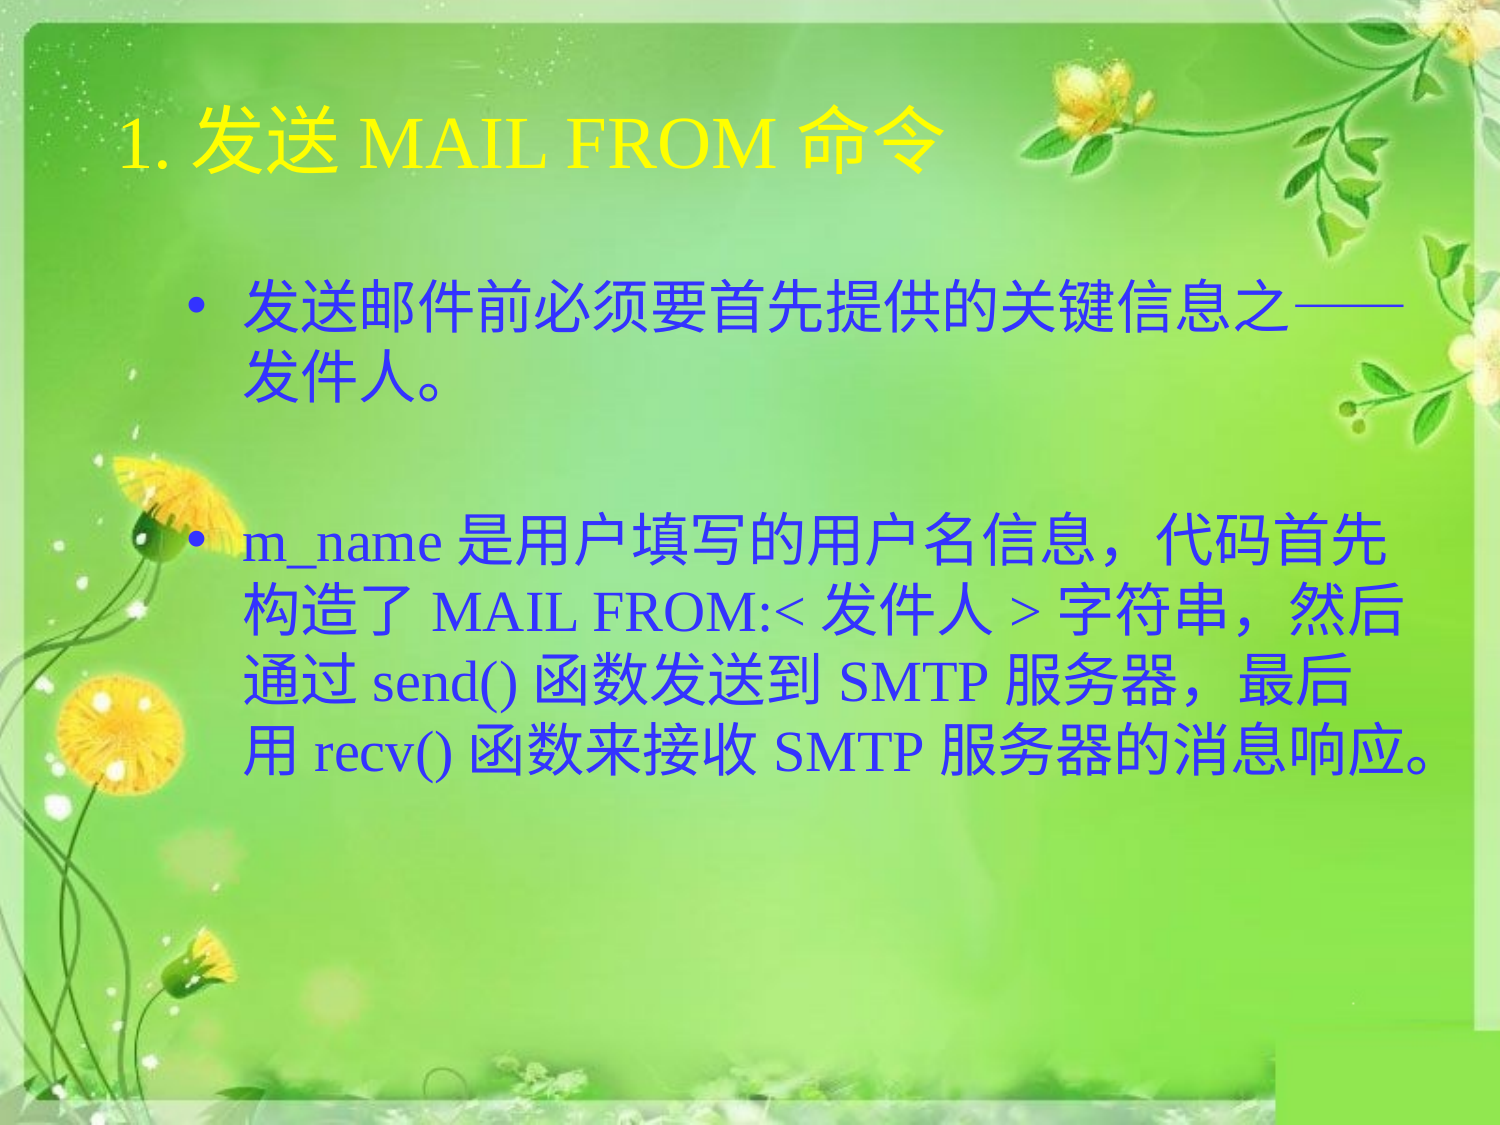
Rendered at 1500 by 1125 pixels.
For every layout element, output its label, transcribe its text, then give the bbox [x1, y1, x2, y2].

list 发送邮件前必须要首先提供的关键信息之——发件人。 m_name是用户填写的用户名信息，代码首先构造了MAIL FROM:<发件人>字符串，然后通过send()函数发送到SMTP服务器，最后用recv()函数来接收SMTP服务器的消息响应。 [171, 262, 1425, 1071]
title 1.发送MAIL FROM命令 [29, 45, 1034, 233]
picture [0, 0, 1500, 1125]
